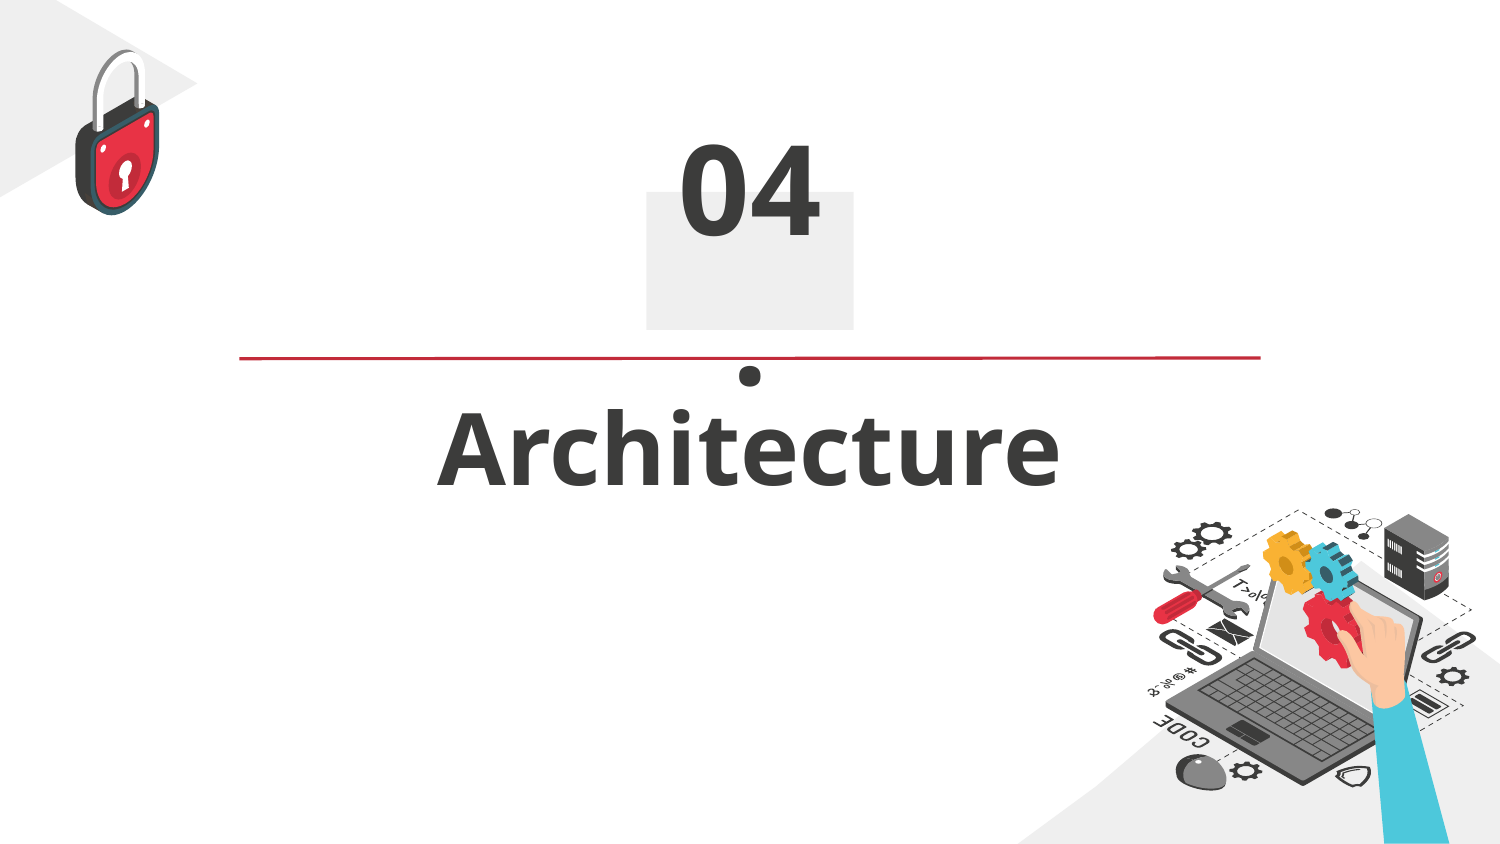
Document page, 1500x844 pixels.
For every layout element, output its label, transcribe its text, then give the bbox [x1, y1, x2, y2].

title Architecture [239, 370, 1261, 509]
title 04. [646, 191, 854, 330]
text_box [75, 49, 160, 216]
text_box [1147, 508, 1478, 844]
